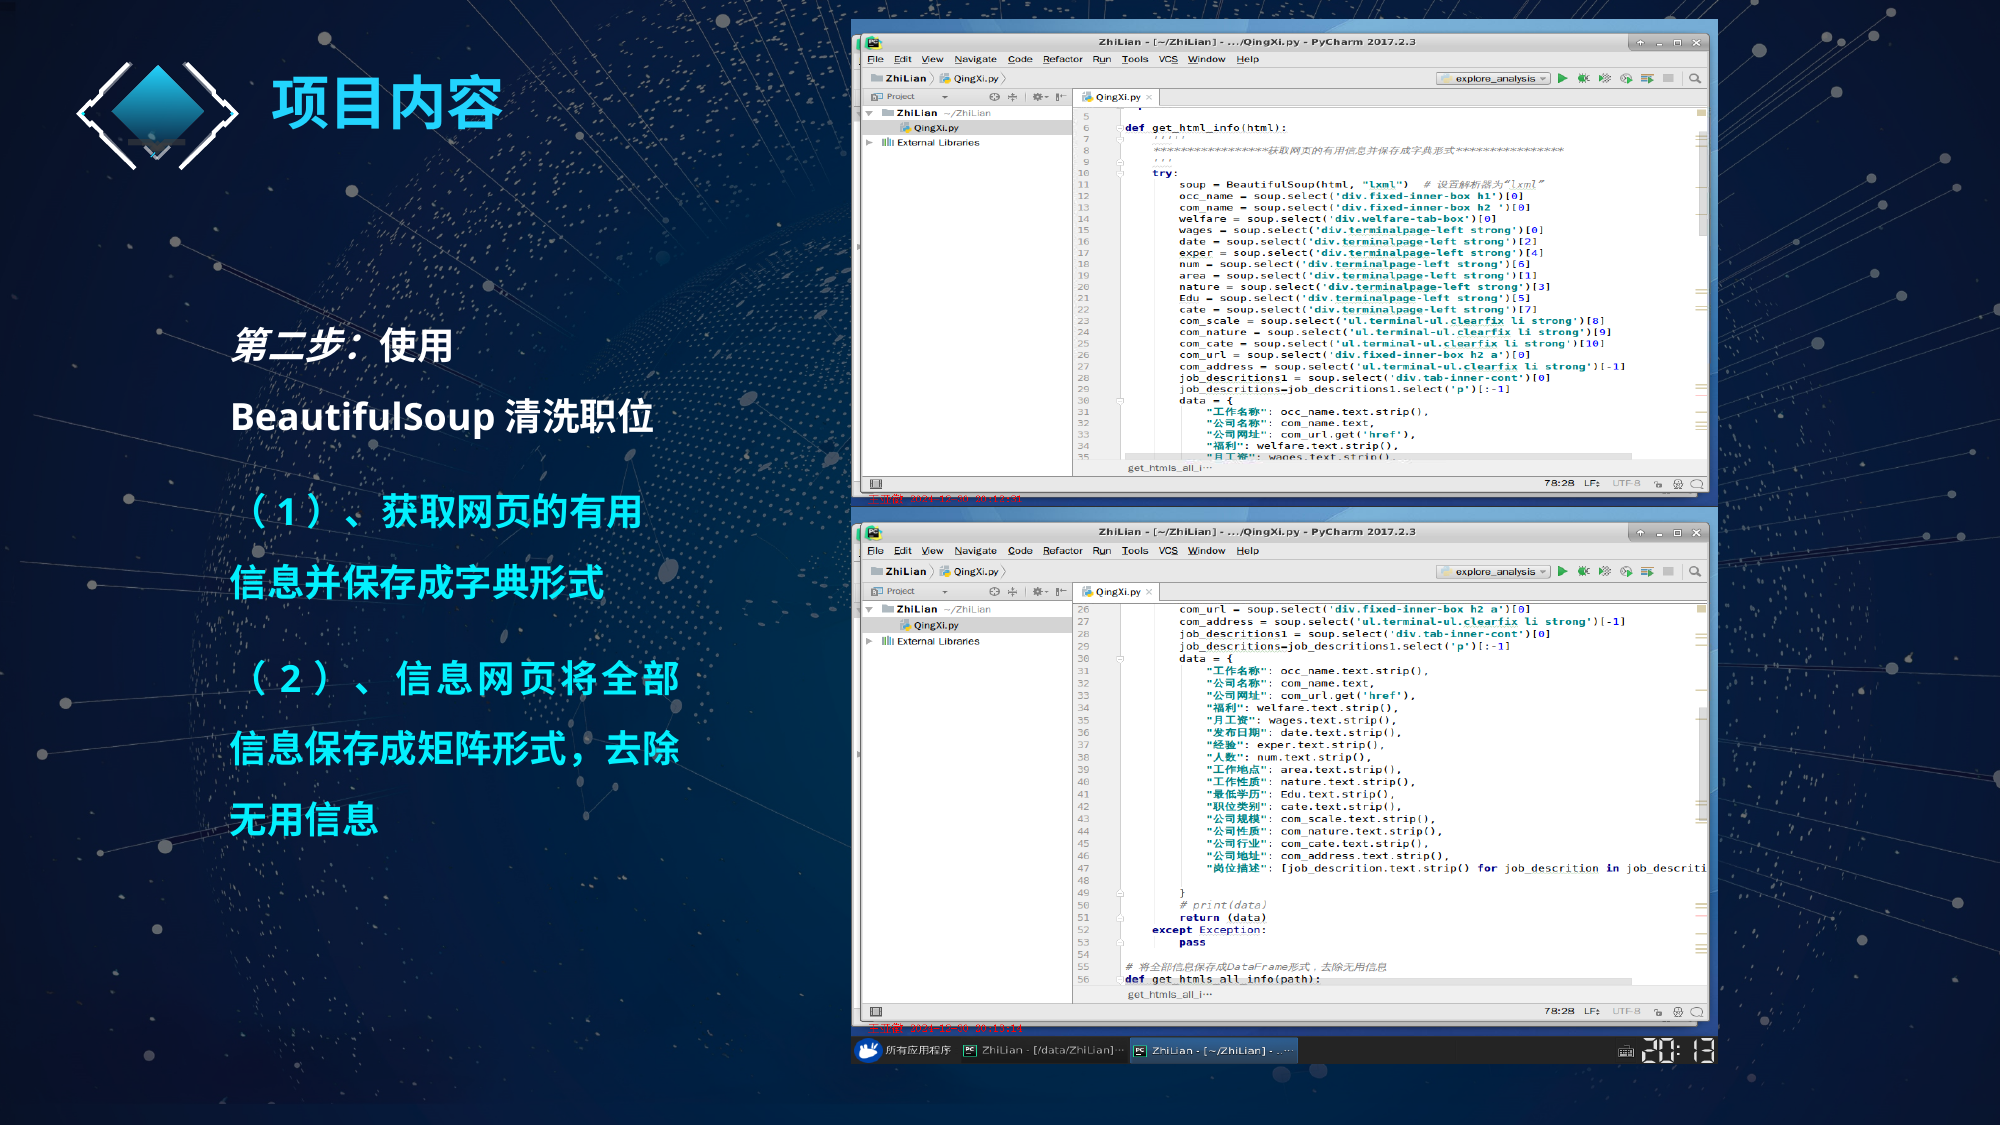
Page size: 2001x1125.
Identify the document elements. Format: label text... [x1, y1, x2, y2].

list 项目内容 [256, 95, 776, 201]
picture [0, 0, 2000, 1125]
text_box 第二步：使用BeautifulSoup清洗职位 （1）、获取网页的有用信息并保存成字典形式 （2）、信息网页将全部信息保存成矩阵形式，去除无用信息 [0, 289, 695, 849]
